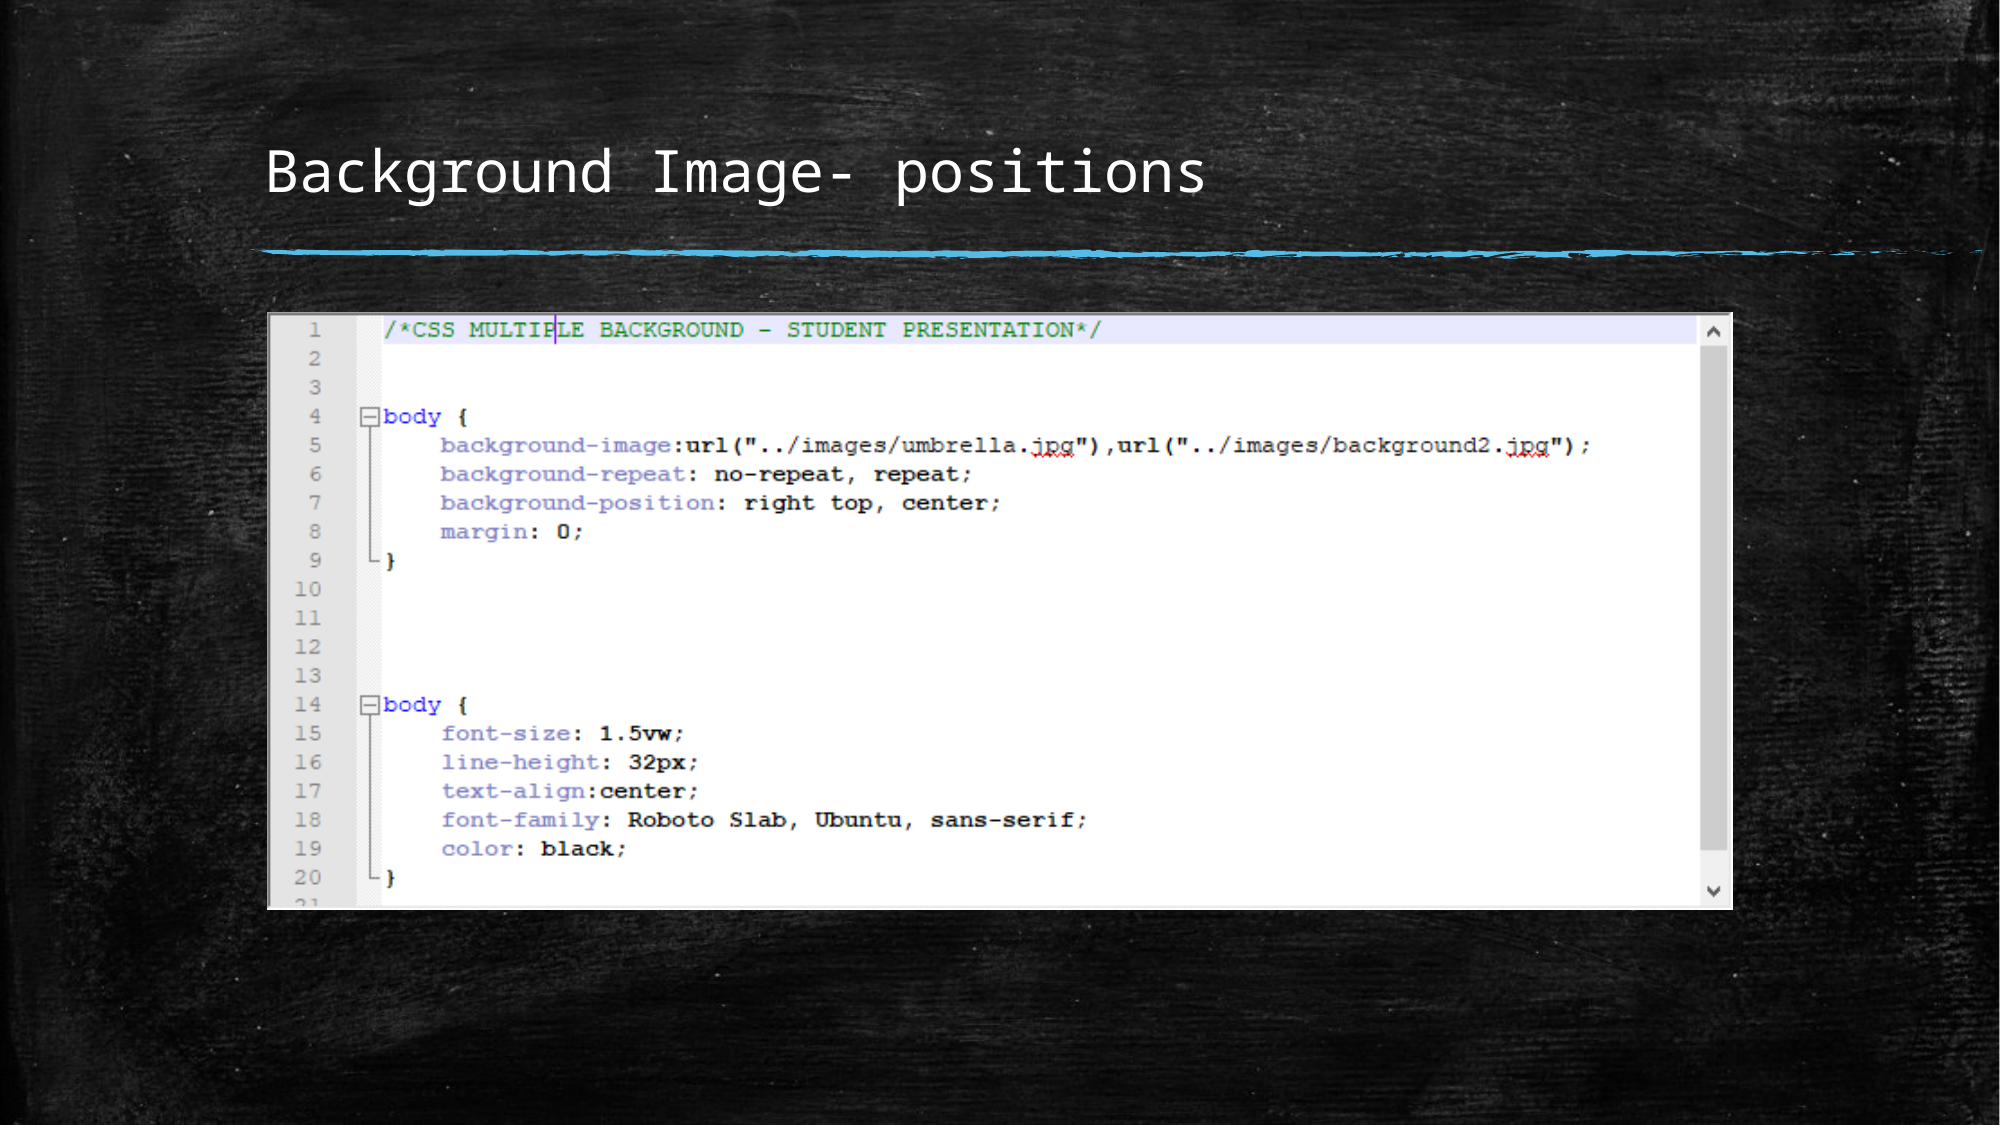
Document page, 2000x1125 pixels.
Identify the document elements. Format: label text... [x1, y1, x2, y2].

title Background Image- positions [249, 45, 1750, 213]
picture [267, 312, 1733, 910]
